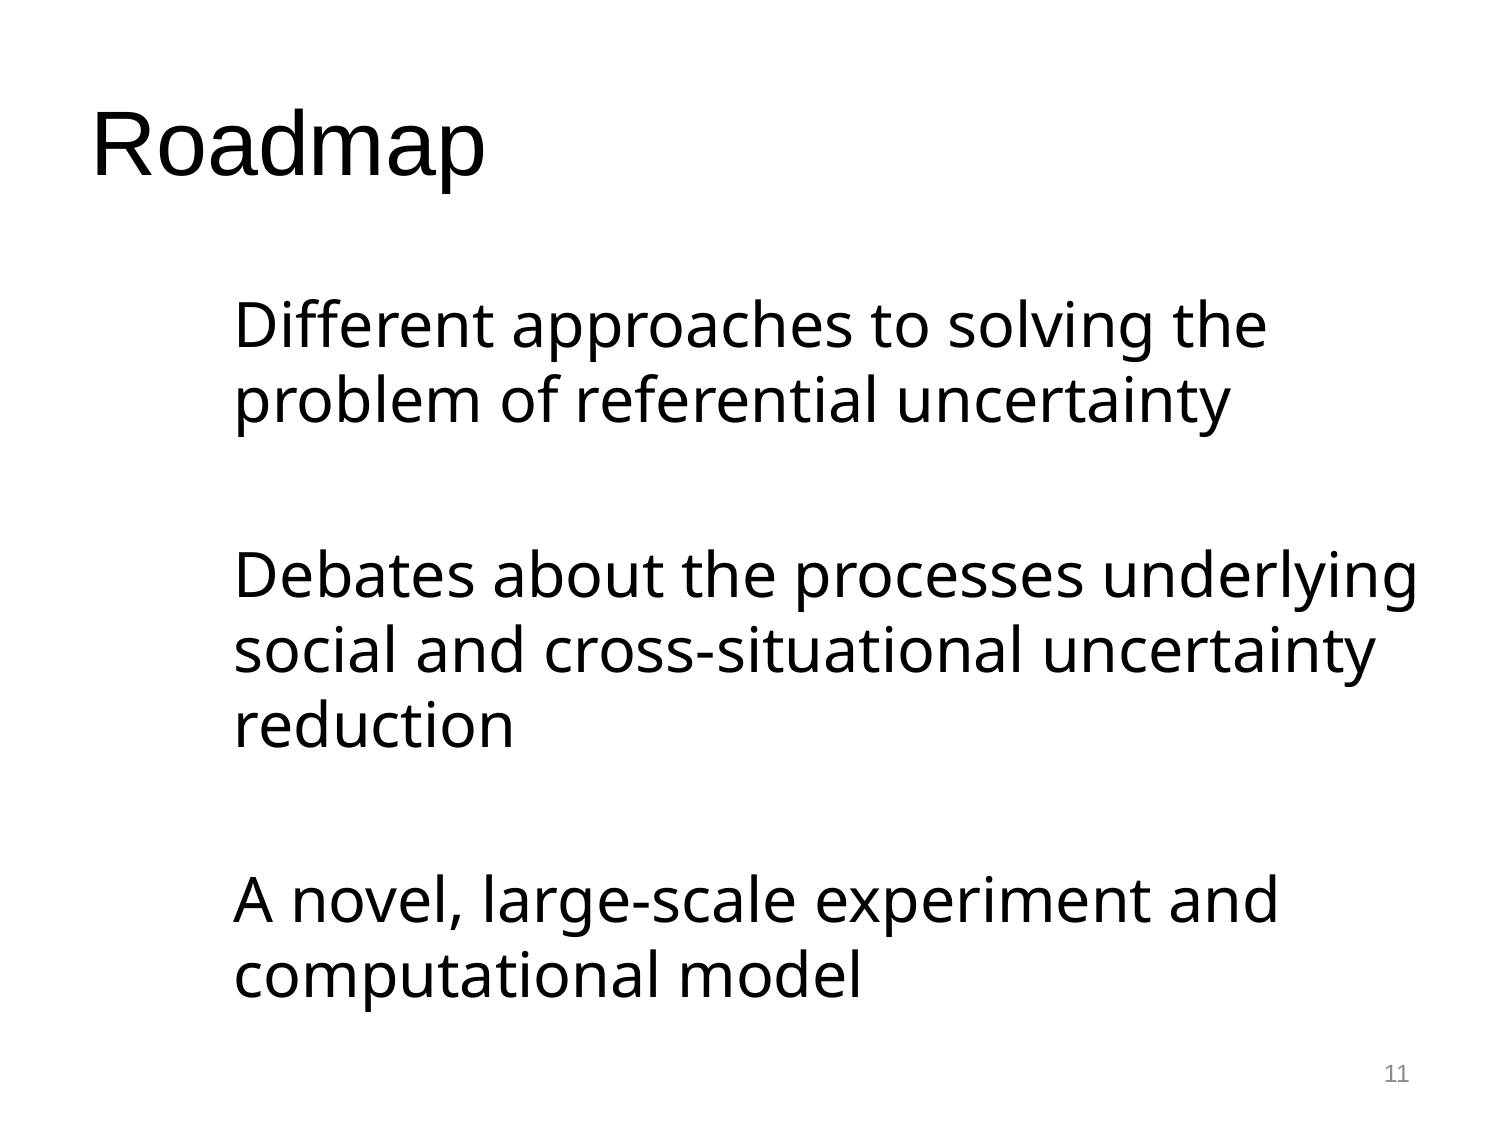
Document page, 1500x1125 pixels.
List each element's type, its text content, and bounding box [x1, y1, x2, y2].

slide_number 11 [1074, 1042, 1425, 1103]
list Different approaches to solving the problem of referential uncertainty Debates about the processes underlying social and cross-situational uncertainty reduction A novel, large-scale experiment and computational model [219, 277, 1441, 1020]
title Roadmap [75, 45, 1130, 233]
